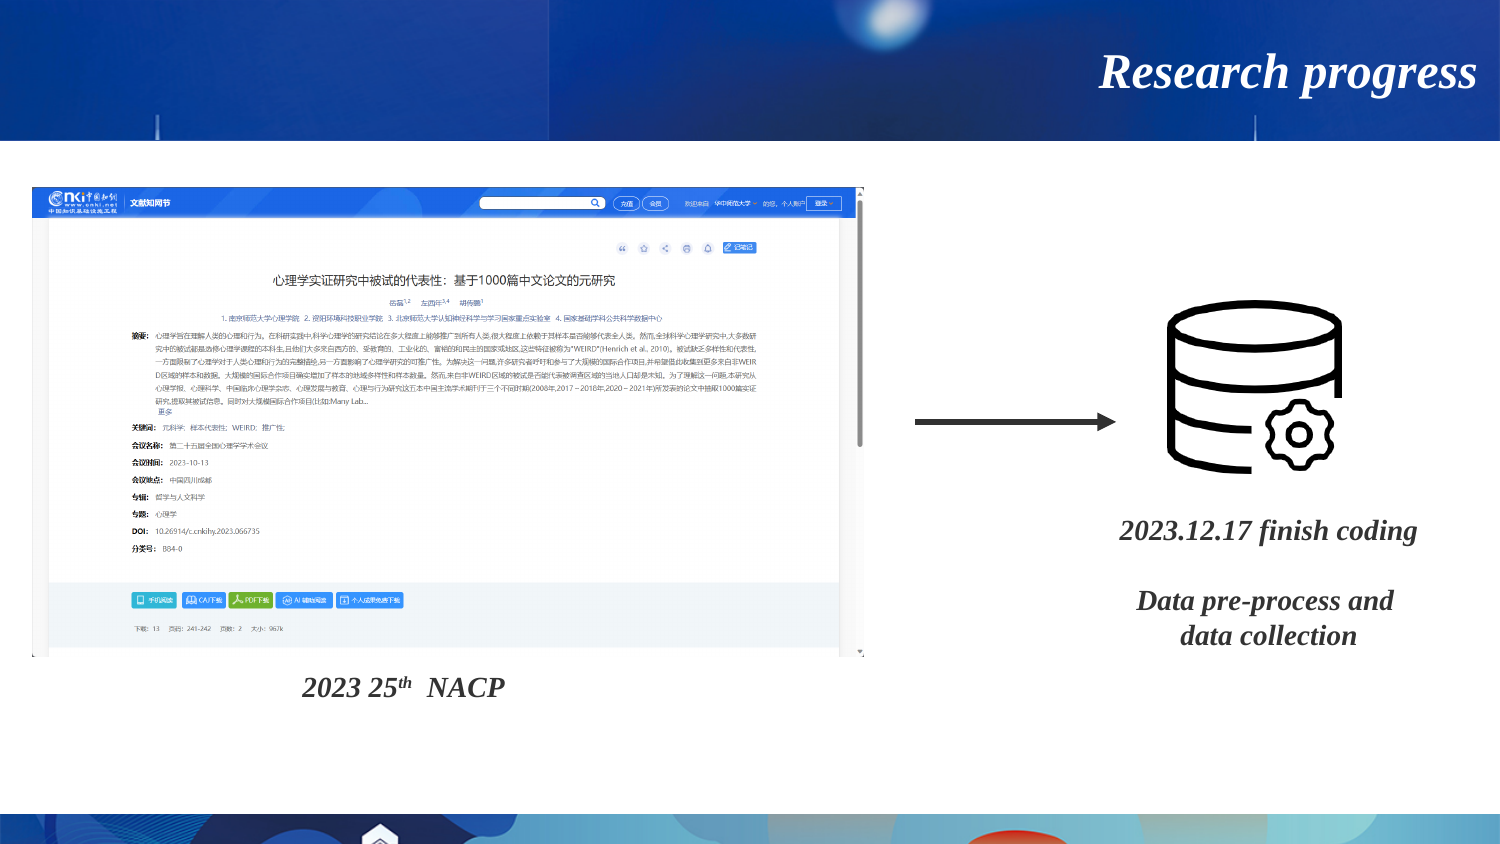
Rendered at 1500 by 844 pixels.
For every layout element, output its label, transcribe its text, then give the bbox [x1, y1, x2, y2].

picture [1167, 300, 1342, 475]
picture [0, 814, 1500, 844]
text_box 2023.12.17 finish coding Data pre-process and data collection [1104, 504, 1434, 659]
text_box 2023 25th NACP [287, 665, 541, 711]
picture [31, 187, 864, 657]
picture [0, 0, 1500, 141]
